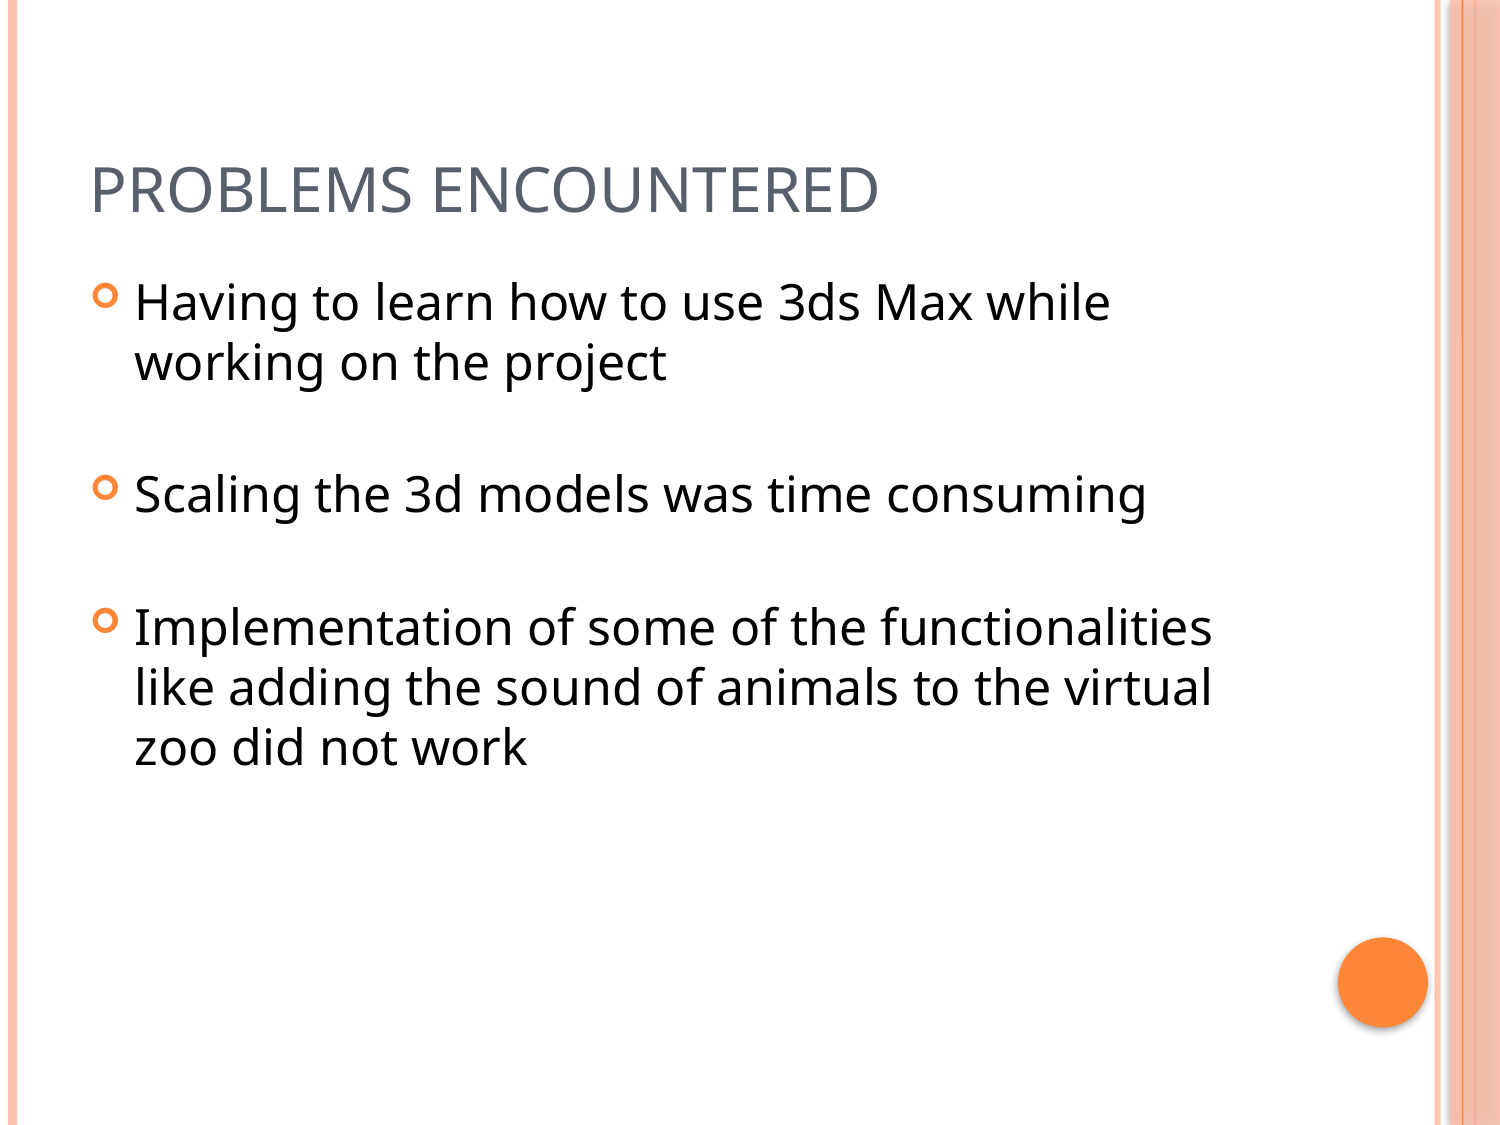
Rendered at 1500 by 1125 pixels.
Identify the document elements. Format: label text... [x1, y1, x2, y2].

list Having to learn how to use 3ds Max while working on the project Scaling the 3d models was time consuming Implementation of some of the functionalities like adding the sound of animals to the virtual zoo did not work [75, 262, 1300, 1062]
title Problems Encountered [75, 45, 1300, 233]
